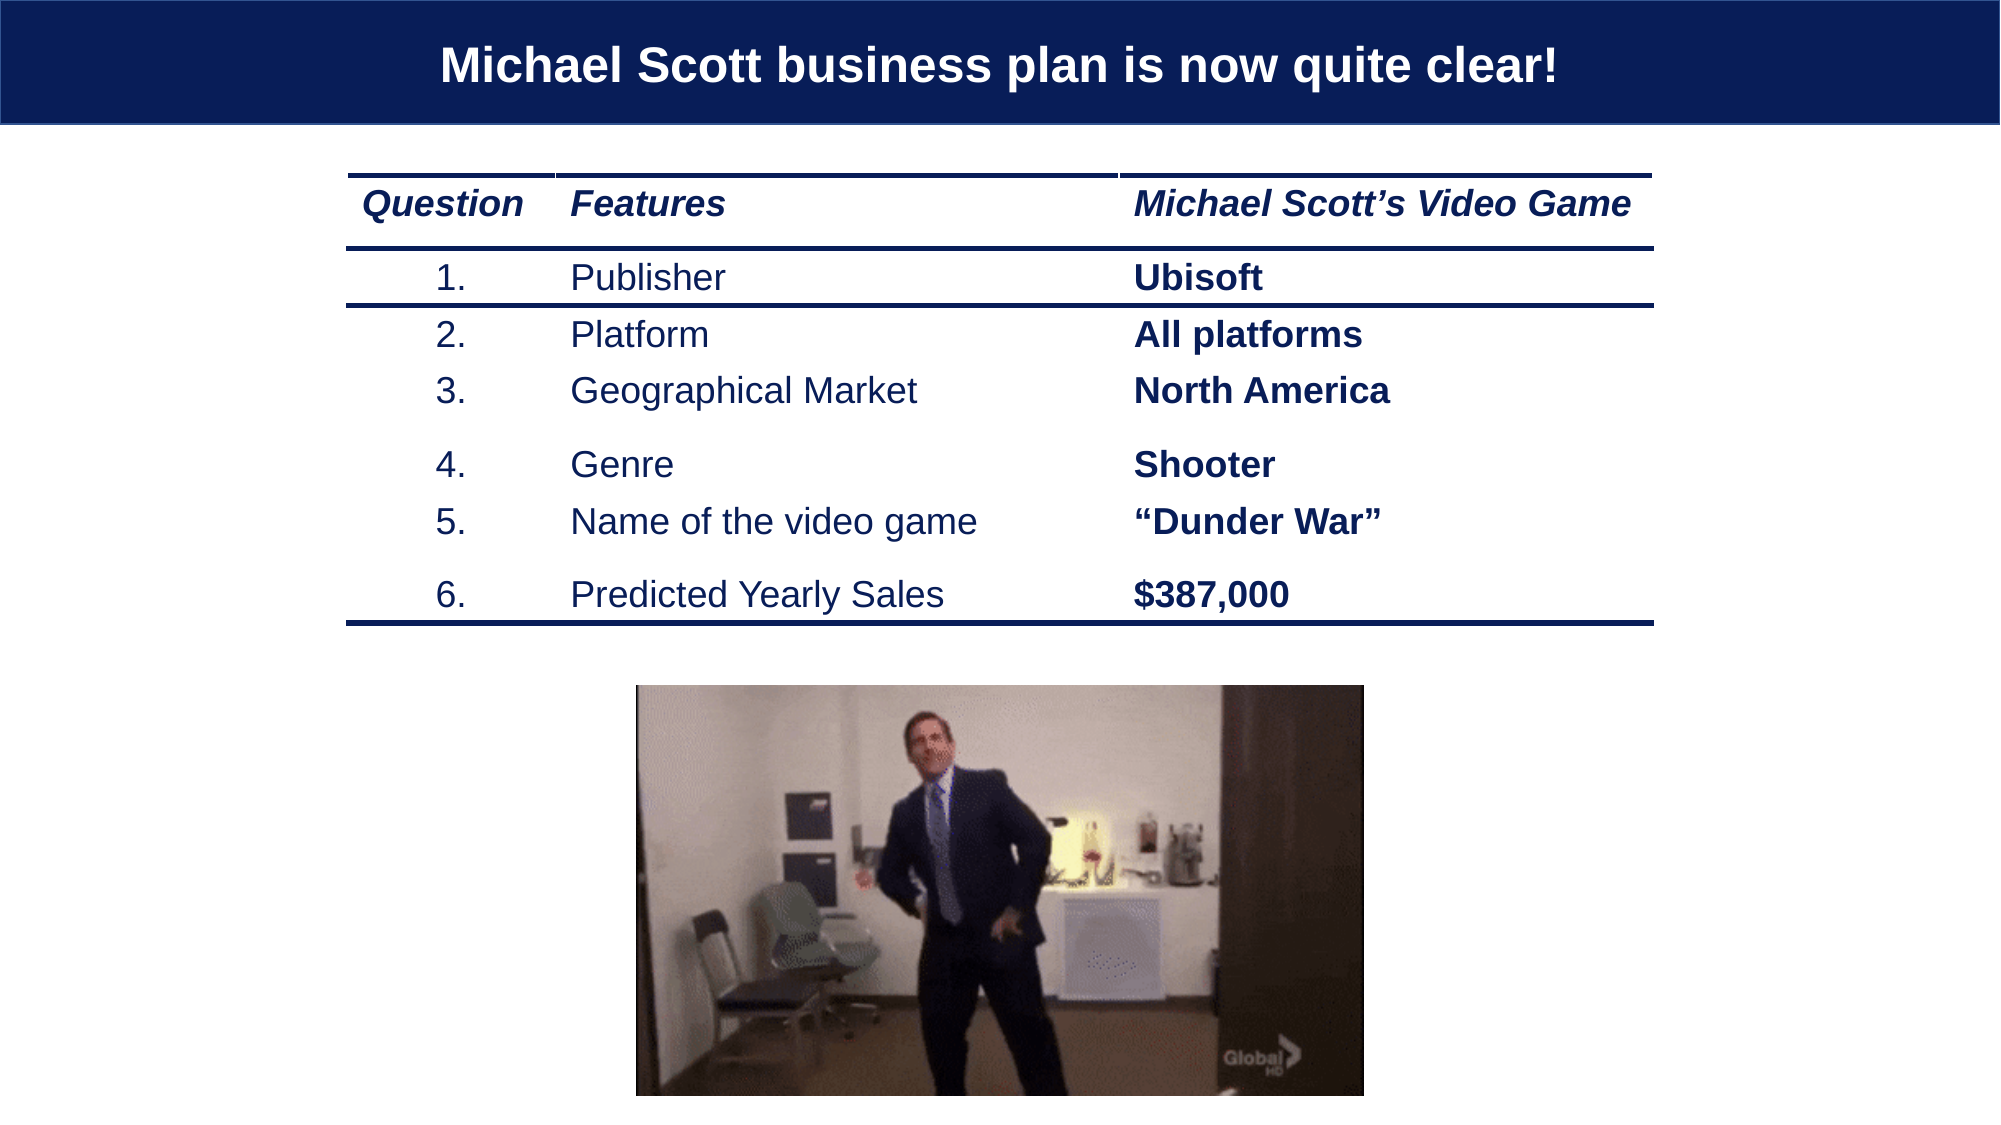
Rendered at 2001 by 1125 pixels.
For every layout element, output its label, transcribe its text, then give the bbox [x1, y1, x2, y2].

table_cell Name of the video game [556, 494, 1118, 565]
table_cell 4. [348, 437, 555, 492]
table_cell North America [1120, 363, 1652, 435]
table_cell Predicted Yearly Sales [556, 567, 1118, 620]
picture [636, 685, 1364, 1096]
table_cell Genre [556, 437, 1118, 492]
table_header Question [348, 178, 555, 246]
table_header Michael Scott’s Video Game [1120, 178, 1652, 246]
table_cell Ubisoft [1120, 251, 1652, 303]
table_cell 2. [348, 308, 555, 362]
table_cell Geographical Market [556, 363, 1118, 435]
table_cell $387,000 [1120, 567, 1652, 620]
table_cell Platform [556, 308, 1118, 362]
table_cell 3. [348, 363, 555, 435]
table_cell Shooter [1120, 437, 1652, 492]
table_cell 1. [348, 251, 555, 303]
table_cell All platforms [1120, 308, 1652, 362]
text_box Michael Scott business plan is now quite clear! [0, 0, 2000, 125]
table_cell 5. [348, 494, 555, 565]
table_cell Publisher [556, 251, 1118, 303]
table_header Features [556, 178, 1118, 246]
table_cell 6. [348, 567, 555, 620]
table_cell “Dunder War” [1120, 494, 1652, 565]
